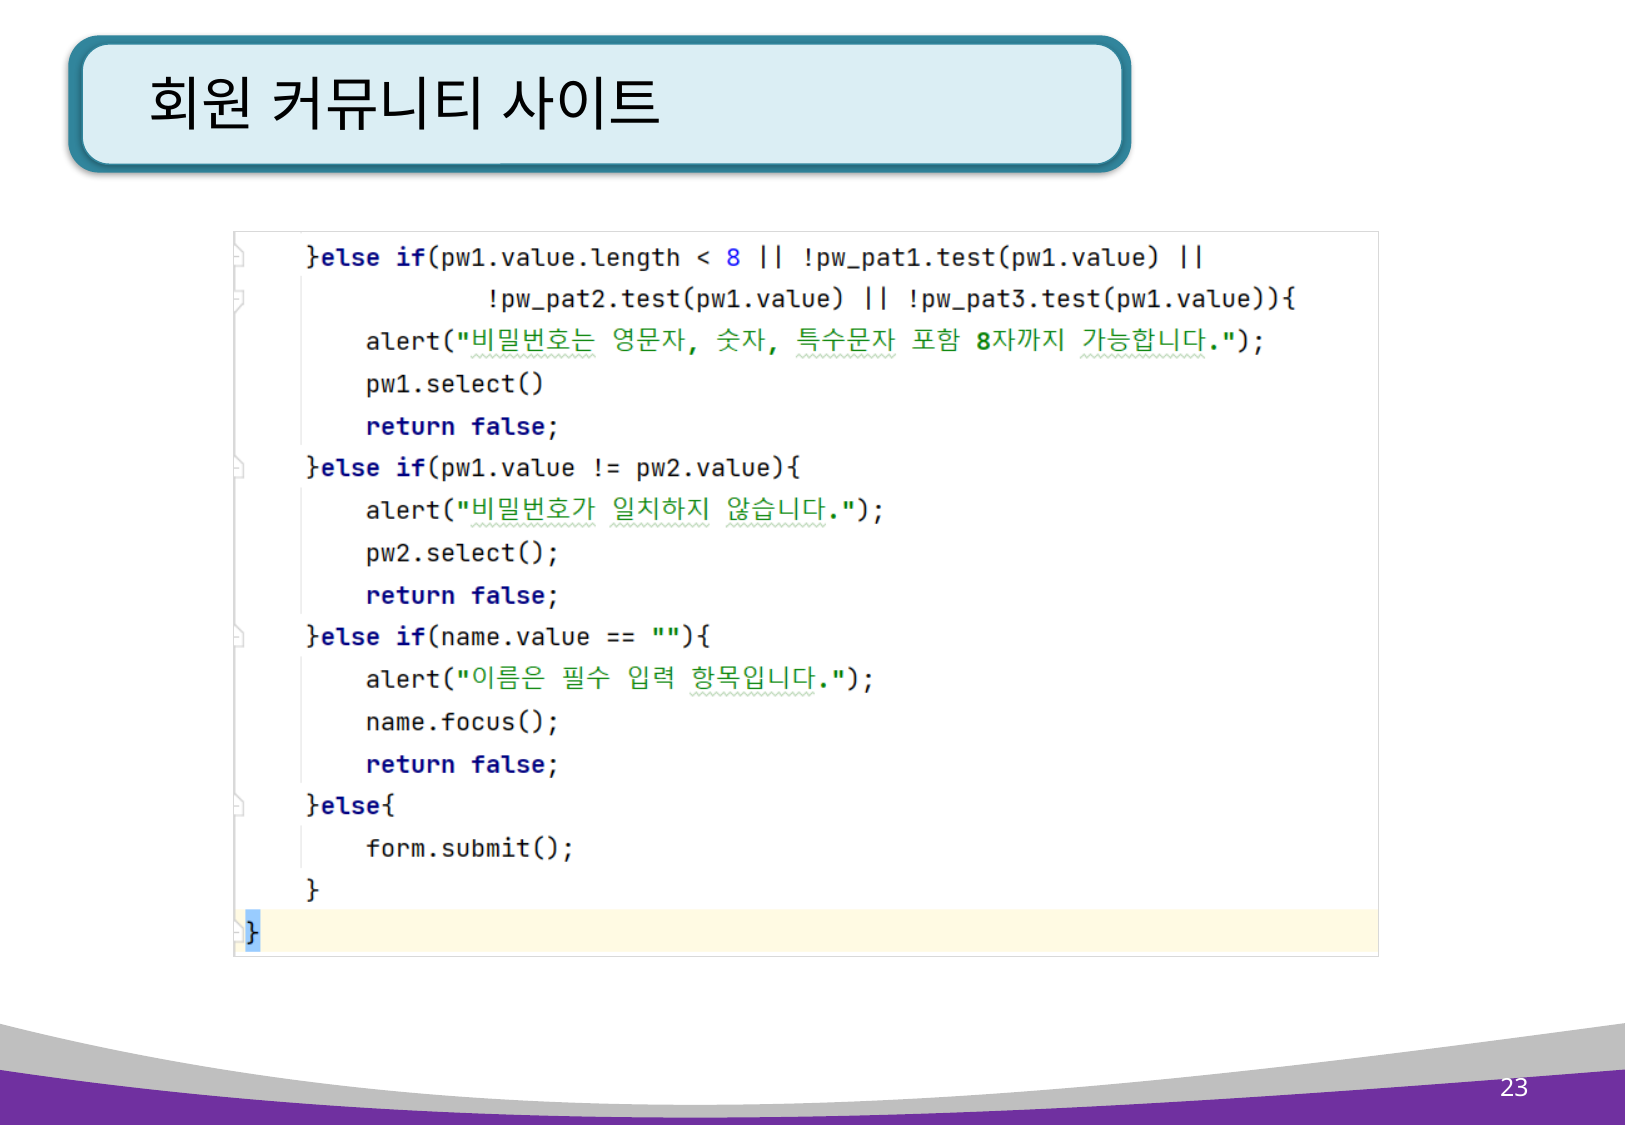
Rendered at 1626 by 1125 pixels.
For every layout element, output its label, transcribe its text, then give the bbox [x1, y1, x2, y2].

title 회원 커뮤니티 사이트 [103, 32, 1121, 173]
slide_number 23 [1452, 1058, 1544, 1119]
picture [233, 231, 1379, 957]
